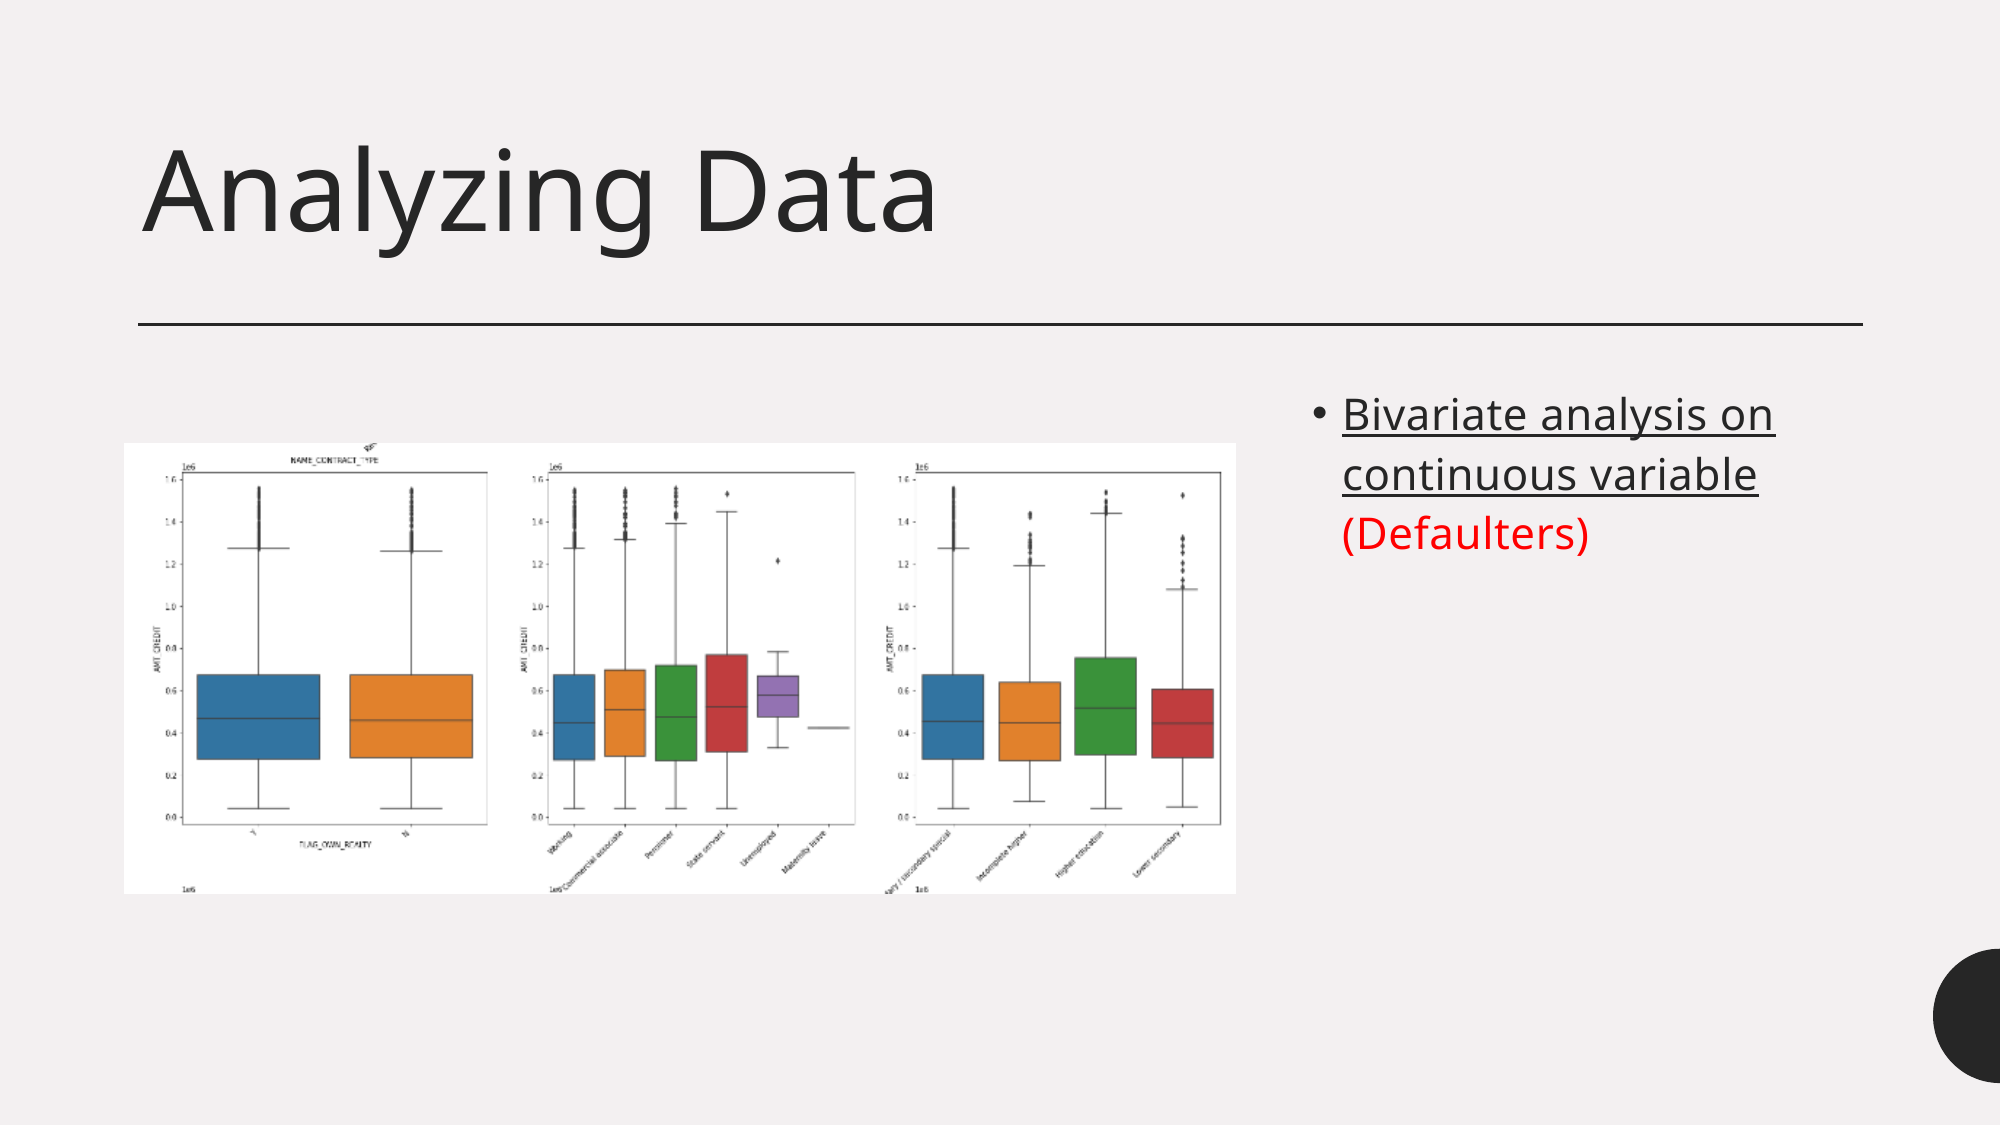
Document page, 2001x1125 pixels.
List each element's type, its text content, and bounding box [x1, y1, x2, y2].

picture [124, 443, 1236, 894]
list Bivariate analysis on continuous variable (Defaulters) [1294, 361, 1875, 949]
title Analyzing Data [124, 68, 1875, 287]
text_box [0, 0, 2000, 1125]
text_box [1933, 948, 2000, 1084]
